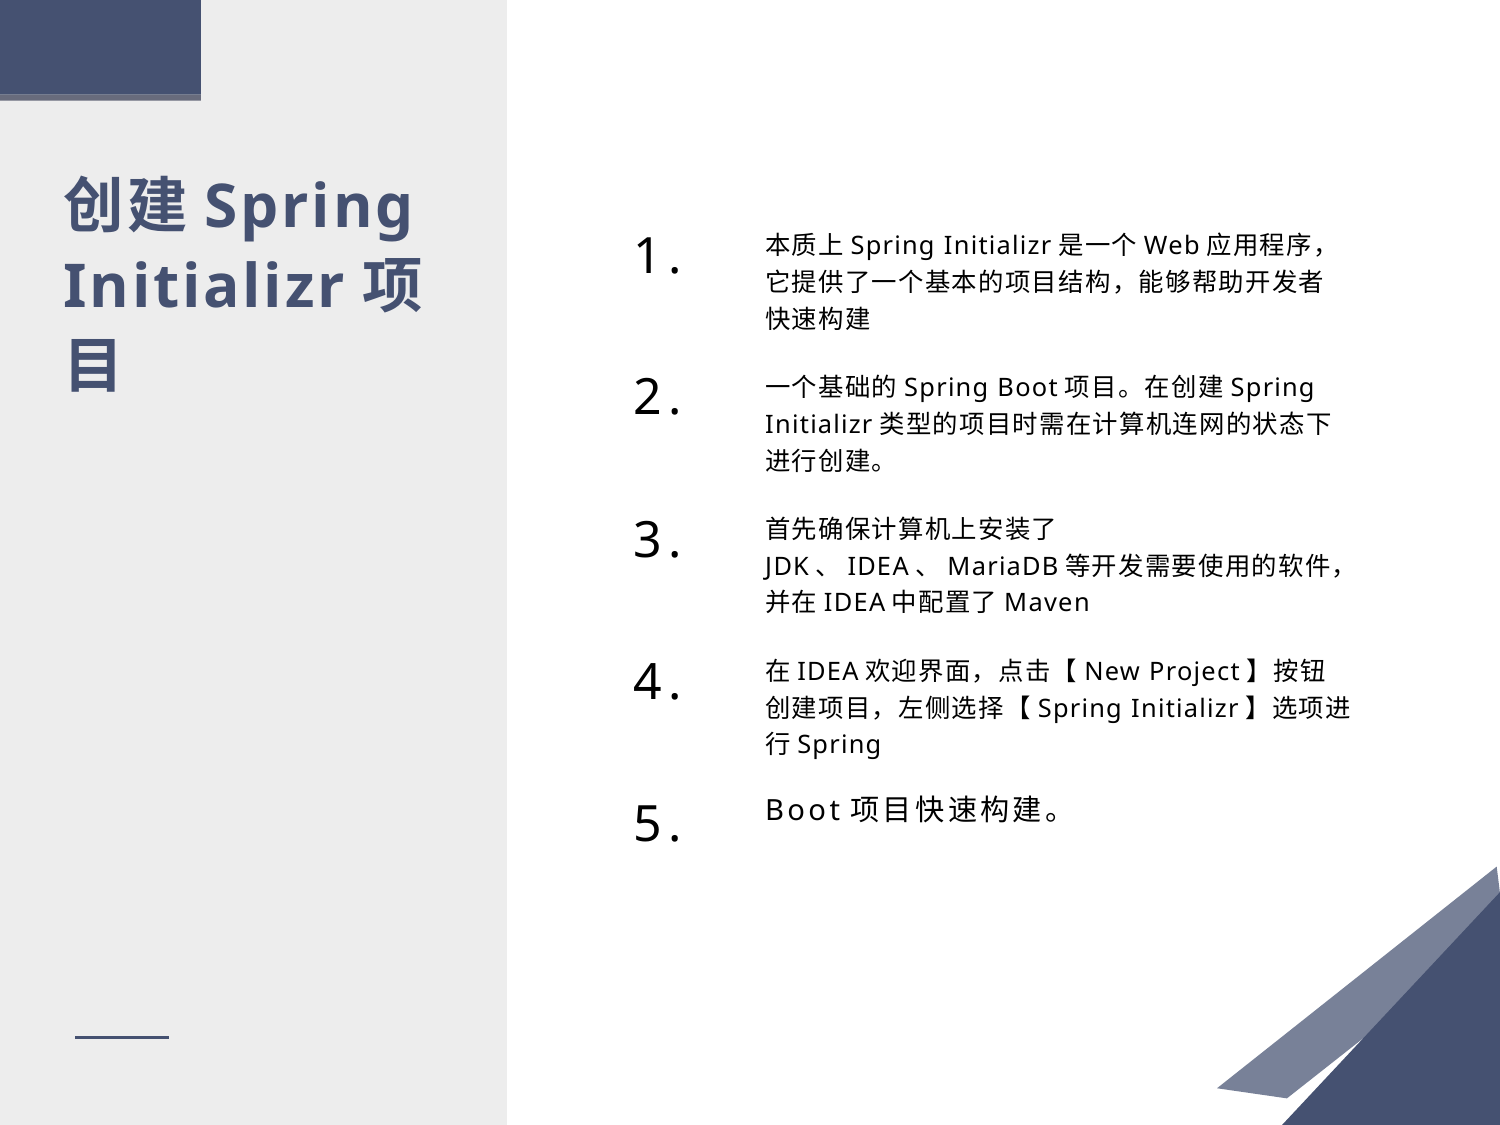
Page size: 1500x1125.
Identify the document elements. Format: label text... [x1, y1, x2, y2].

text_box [1194, 892, 1500, 1125]
text_box 4. [618, 641, 749, 768]
text_box 本质上Spring Initializr是一个Web应用程序，它提供了一个基本的项目结构，能够帮助开发者快速构建 [750, 216, 1369, 342]
text_box 创建Spring Initializr项目 [56, 157, 465, 501]
text_box 首先确保计算机上安装了JDK、IDEA、MariaDB等开发需要使用的软件，并在IDEA中配置了Maven [750, 499, 1369, 626]
text_box 1. [618, 215, 749, 342]
text_box 3. [618, 499, 749, 626]
text_box 5. [618, 783, 749, 910]
text_box 一个基础的Spring Boot项目。在创建Spring Initializr类型的项目时需在计算机连网的状态下进行创建。 [750, 358, 1369, 484]
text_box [0, 0, 201, 101]
text_box [0, 0, 508, 1125]
text_box 在IDEA欢迎界面，点击【New Project】按钮创建项目，左侧选择【Spring Initializr】选项进行Spring [750, 641, 1369, 768]
text_box 2. [618, 357, 749, 484]
text_box Boot项目快速构建。 [750, 783, 1369, 910]
